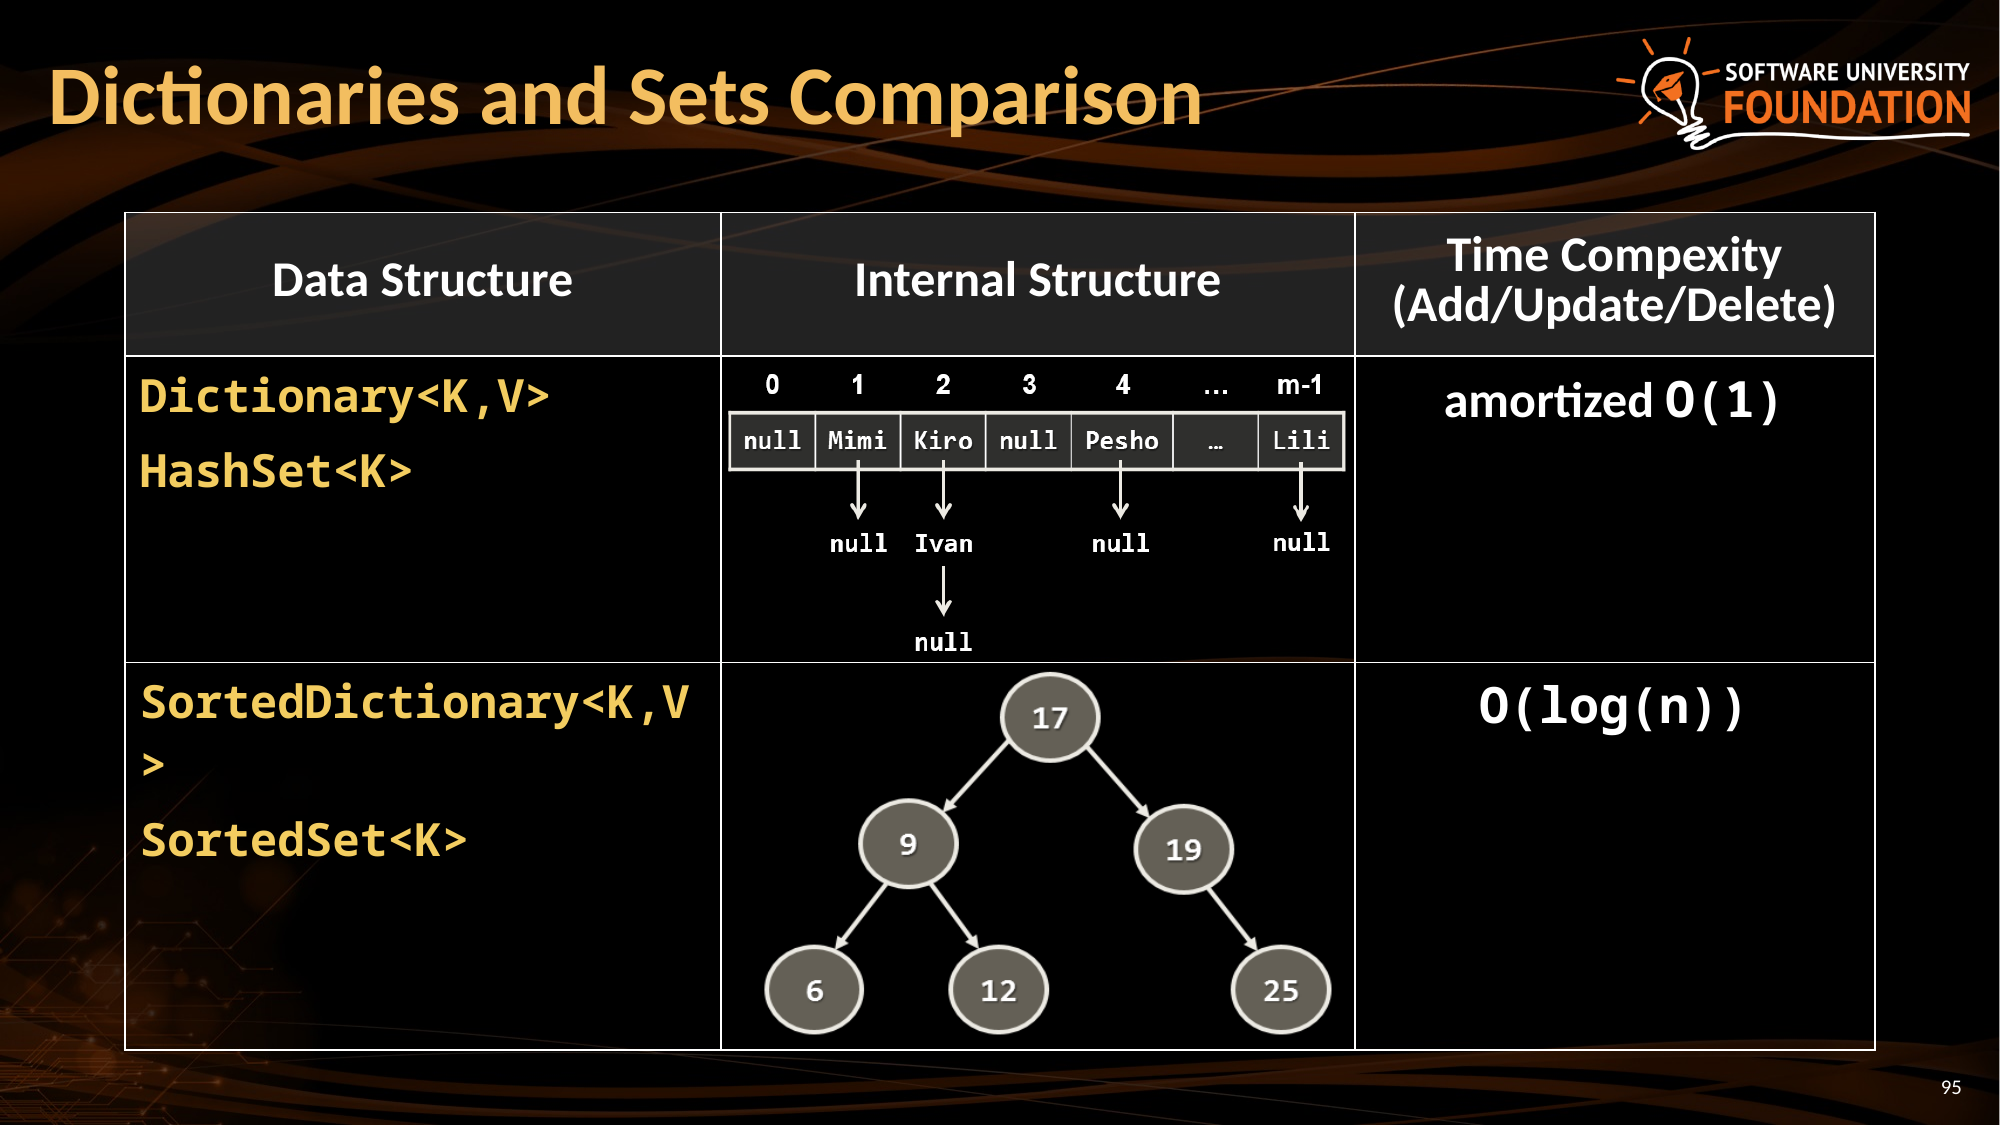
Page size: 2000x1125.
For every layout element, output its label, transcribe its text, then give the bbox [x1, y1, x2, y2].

table_cell [722, 357, 1354, 662]
table_cell amortized O(1) [1356, 357, 1874, 662]
picture [0, 0, 2000, 1125]
table_header Time Compexity (Add/Update/Delete) [1356, 213, 1874, 355]
table_cell [722, 663, 1354, 1049]
table_cell Dictionary<K,V> HashSet<K> [126, 357, 720, 662]
table_cell SortedDictionary<K,V> SortedSet<K> [126, 663, 720, 1049]
title Dictionaries and Sets Comparison [30, 6, 1602, 189]
table_header Internal Structure [722, 213, 1354, 355]
slide_number 95 [1897, 1070, 1968, 1103]
table_header Data Structure [126, 213, 720, 355]
table_cell O(log(n)) [1356, 663, 1874, 1049]
